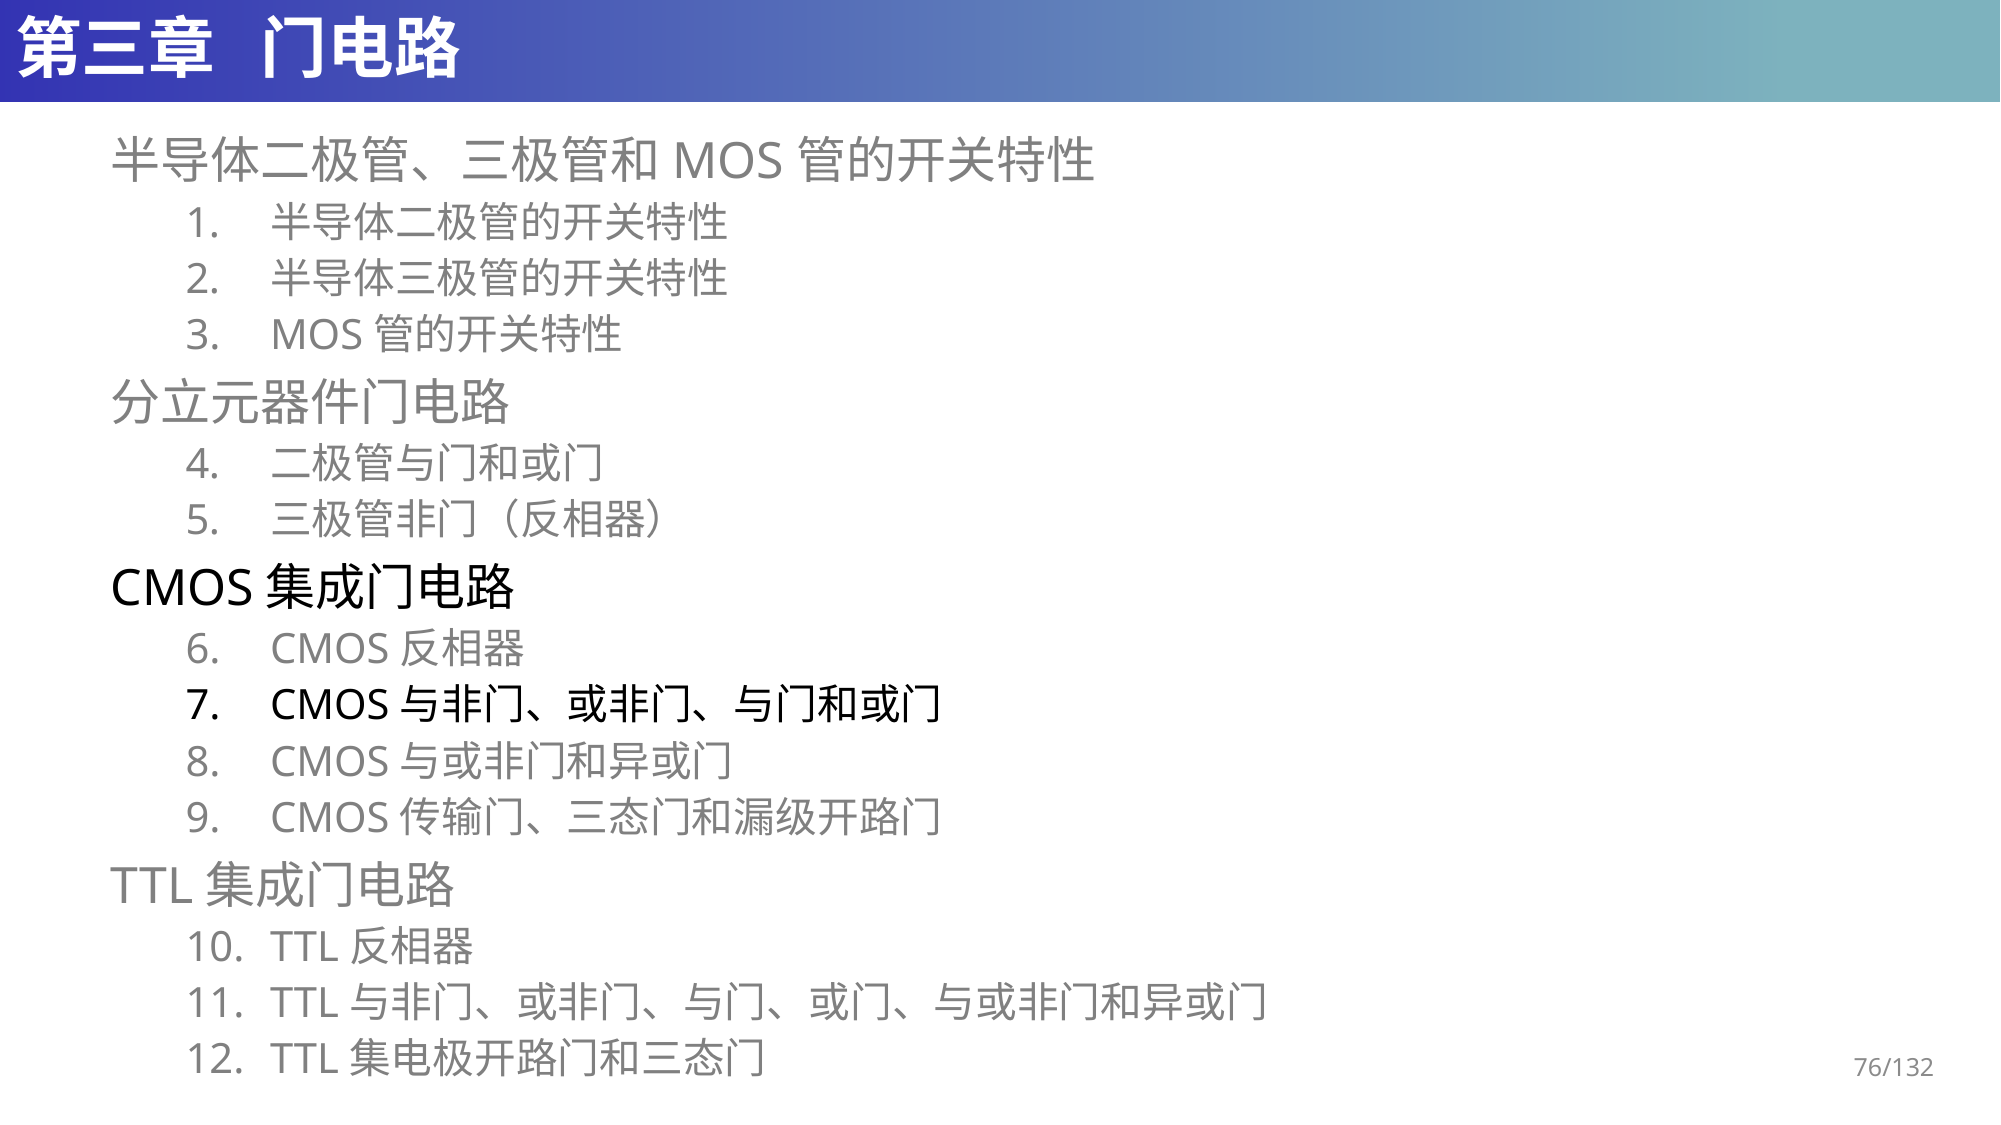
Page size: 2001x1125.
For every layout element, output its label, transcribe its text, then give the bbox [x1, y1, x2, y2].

title 第三章 门电路 [0, 0, 2000, 102]
text_box 半导体二极管、三极管和MOS管的开关特性 半导体二极管的开关特性 半导体三极管的开关特性 MOS管的开关特性 分立元器件门电路 二极管与门和或门 三极管非门（反相器） CMOS集成门电路 CMOS反相器 CMOS与非门、或非门、与门和或门 CMOS与或非门和异或门 CMOS传输门、三态门和漏级开路门 TTL集成门电路 TTL反相器 TTL与非门、或非门、与门、或门、与或非门和异或门 TTL集电极开路门和三态门 [95, 121, 1454, 1090]
slide_number 76/132 [1797, 1038, 1950, 1099]
